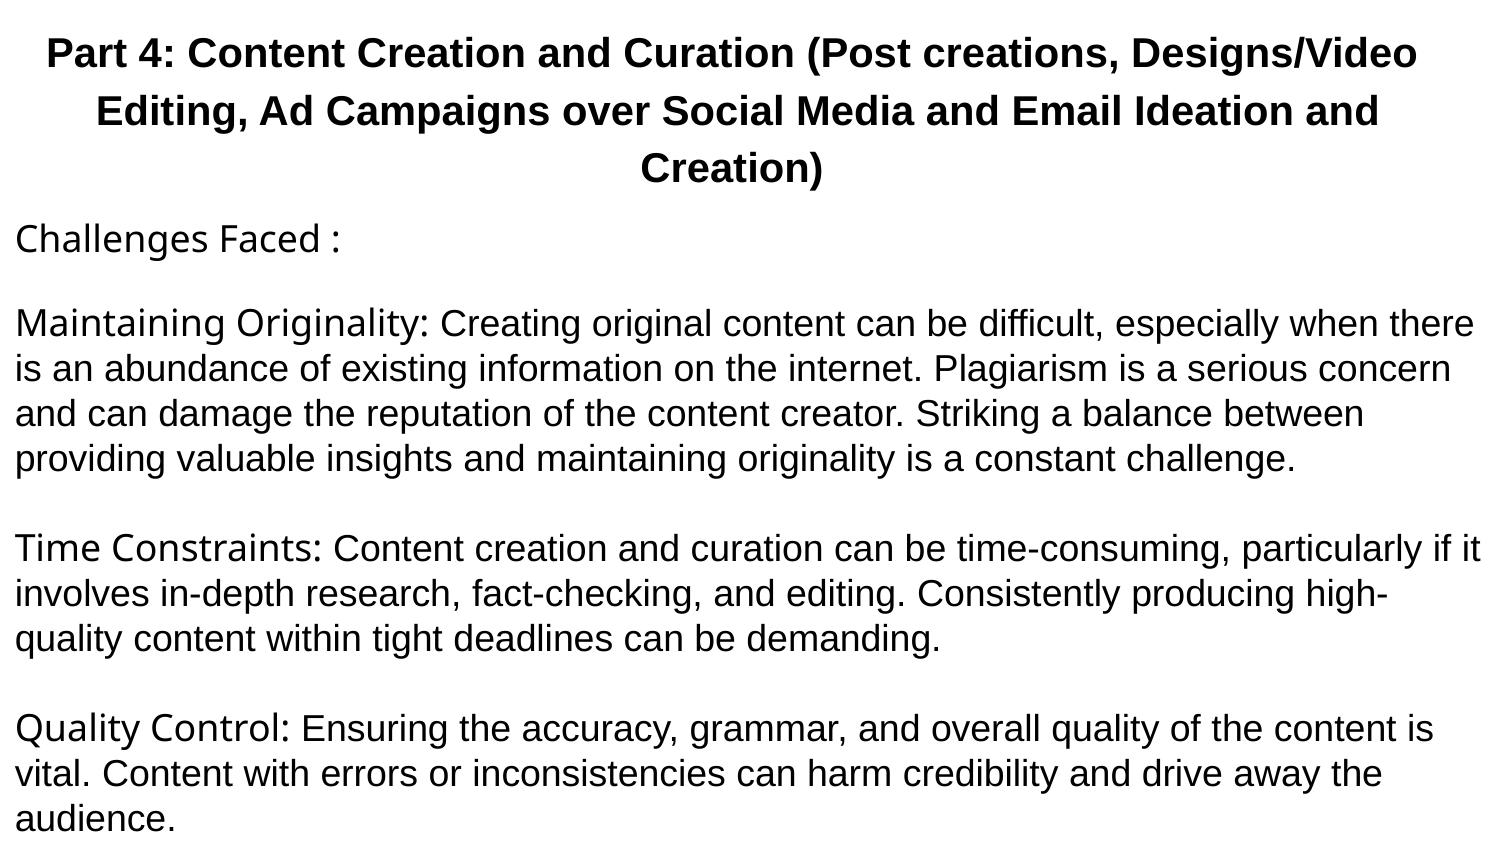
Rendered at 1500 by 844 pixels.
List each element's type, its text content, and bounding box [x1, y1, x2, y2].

text_box Maintaining Originality: Creating original content can be difficult, especially when there is an abundance of existing information on the internet. Plagiarism is a serious concern and can damage the reputation of the content creator. Striking a balance between providing valuable insights and maintaining originality is a constant challenge. Time Constraints: Content creation and curation can be time-consuming, particularly if it involves in-depth research, fact-checking, and editing. Consistently producing high-quality content within tight deadlines can be demanding. Quality Control: Ensuring the accuracy, grammar, and overall quality of the content is vital. Content with errors or inconsistencies can harm credibility and drive away the audience. [0, 291, 1500, 844]
text_box Challenges Faced : [0, 207, 1500, 268]
text_box Part 4: Content Creation and Curation (Post creations, Designs/Video Editing, Ad Campaigns over Social Media and Email Ideation and Creation) [17, 3, 1459, 207]
